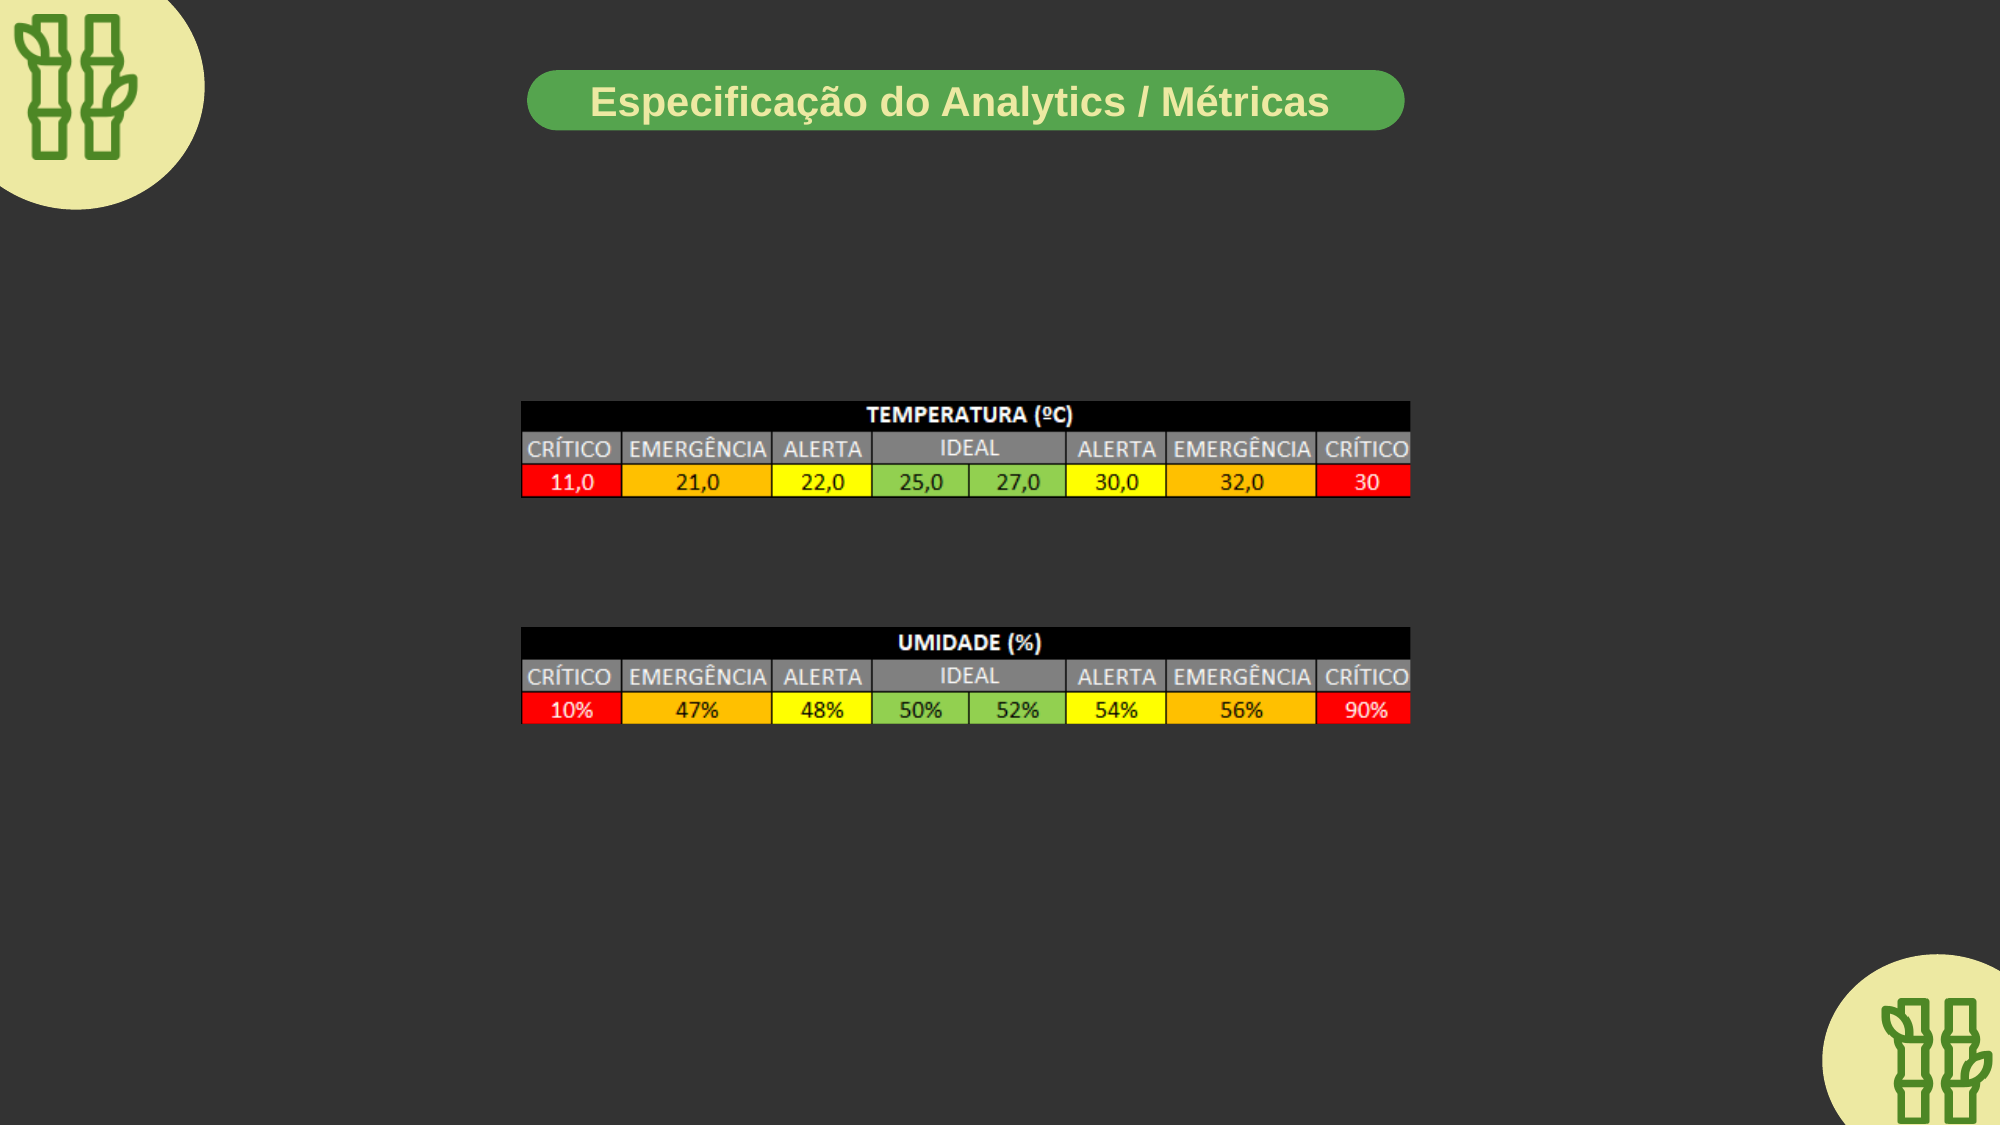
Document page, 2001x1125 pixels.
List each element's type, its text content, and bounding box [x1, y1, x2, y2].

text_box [0, 0, 204, 209]
picture [521, 401, 1411, 498]
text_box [1823, 955, 2000, 1125]
text_box Especificação do Analytics / Métricas [527, 70, 1405, 131]
picture [521, 627, 1411, 724]
